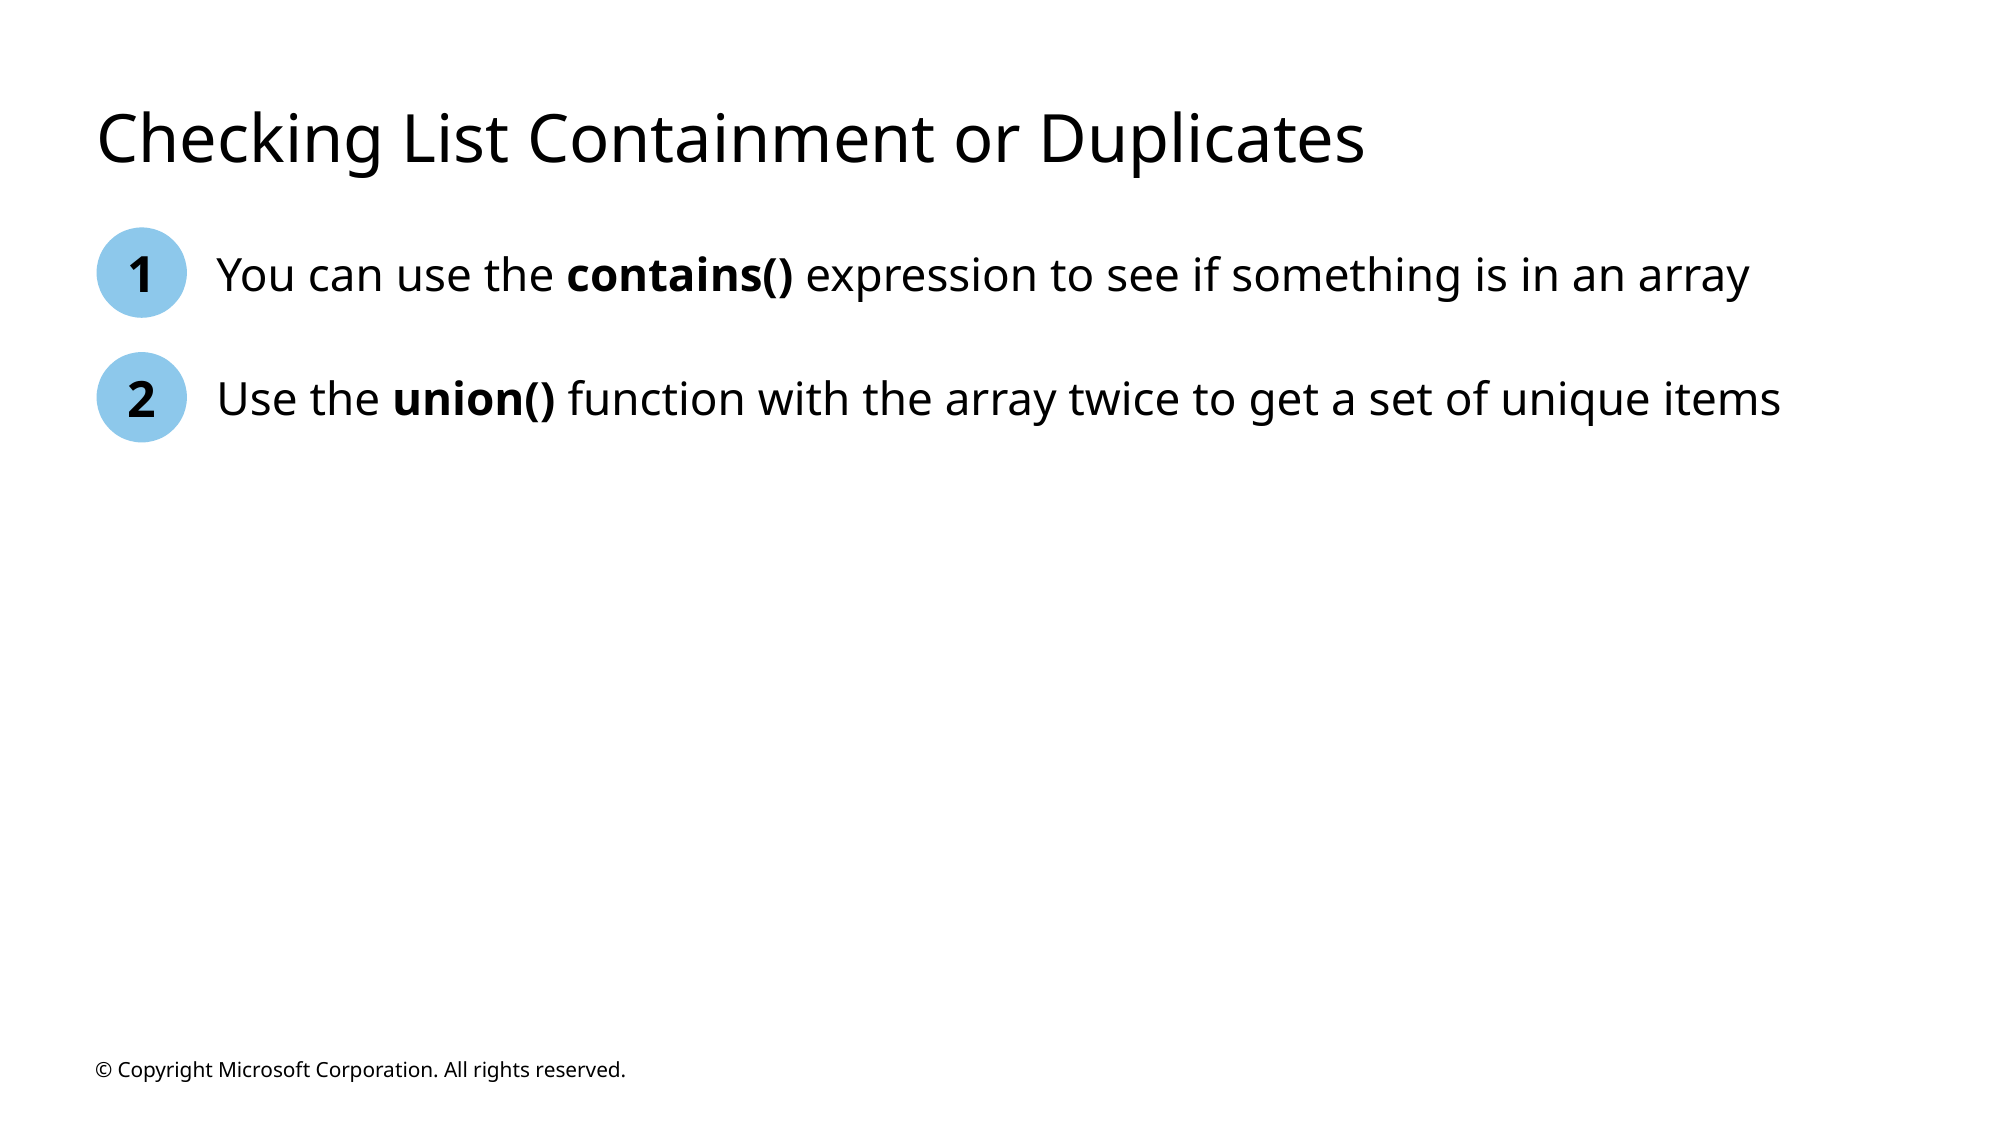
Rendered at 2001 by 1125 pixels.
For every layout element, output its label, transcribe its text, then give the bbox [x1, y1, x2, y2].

text_box 2 [95, 351, 188, 444]
text_box Use the union() function with the array twice to get a set of unique items [216, 369, 1903, 425]
title Checking List Containment or Duplicates [96, 96, 1904, 177]
text_box 1 [95, 226, 188, 319]
text_box You can use the contains() expression to see if something is in an array [216, 245, 1903, 301]
